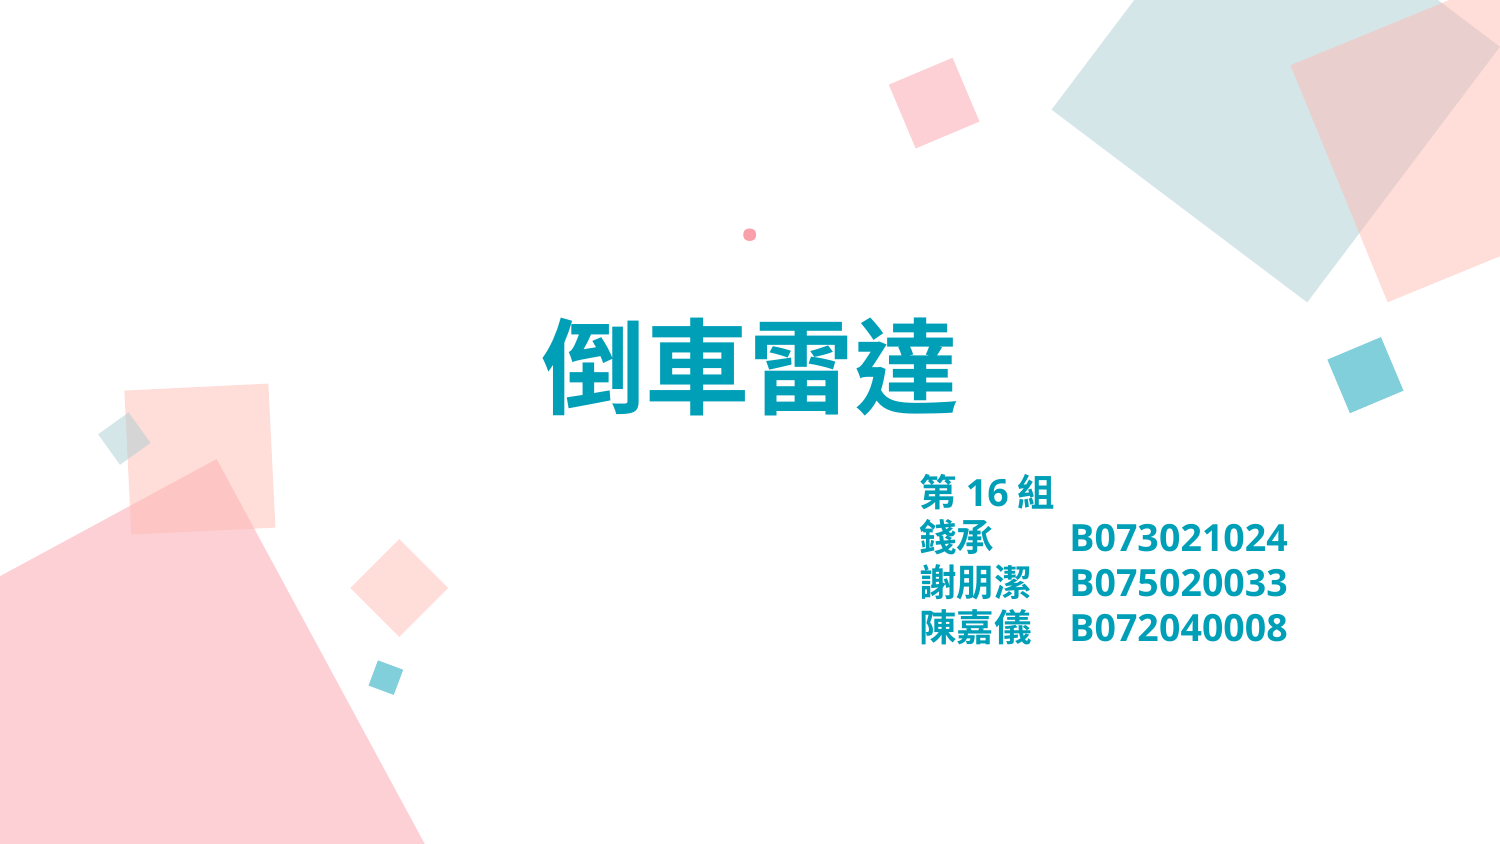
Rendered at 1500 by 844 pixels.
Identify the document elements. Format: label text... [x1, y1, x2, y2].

text_box 第16組 錢承 B073021024 謝朋潔 B075020033 陳嘉儀 B072040008 [908, 462, 1415, 674]
text_box . [727, 159, 773, 262]
text_box 倒車雷達 [0, 296, 1500, 507]
